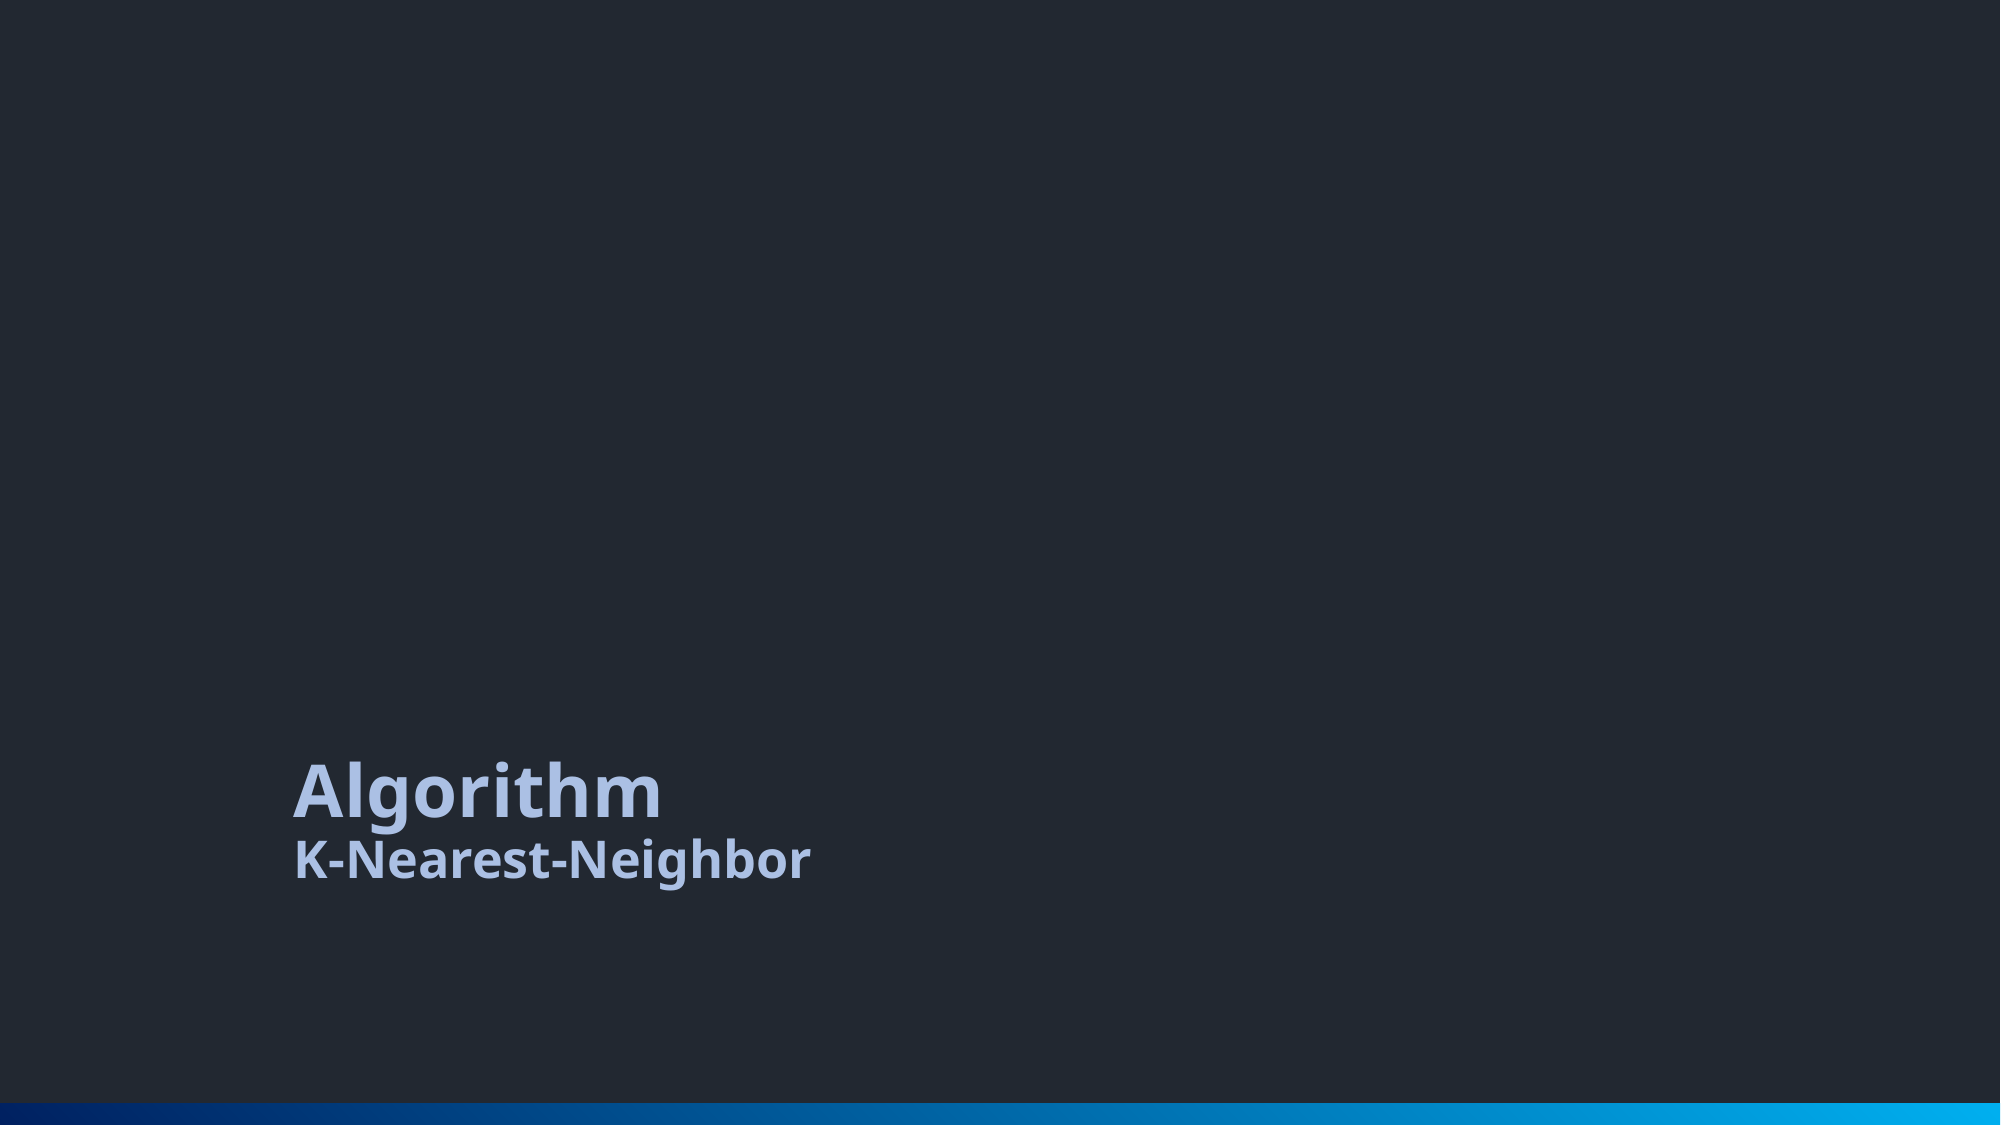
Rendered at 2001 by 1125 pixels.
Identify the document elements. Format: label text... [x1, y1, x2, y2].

text_box Algorithm K-Nearest-Neighbor [278, 747, 828, 898]
